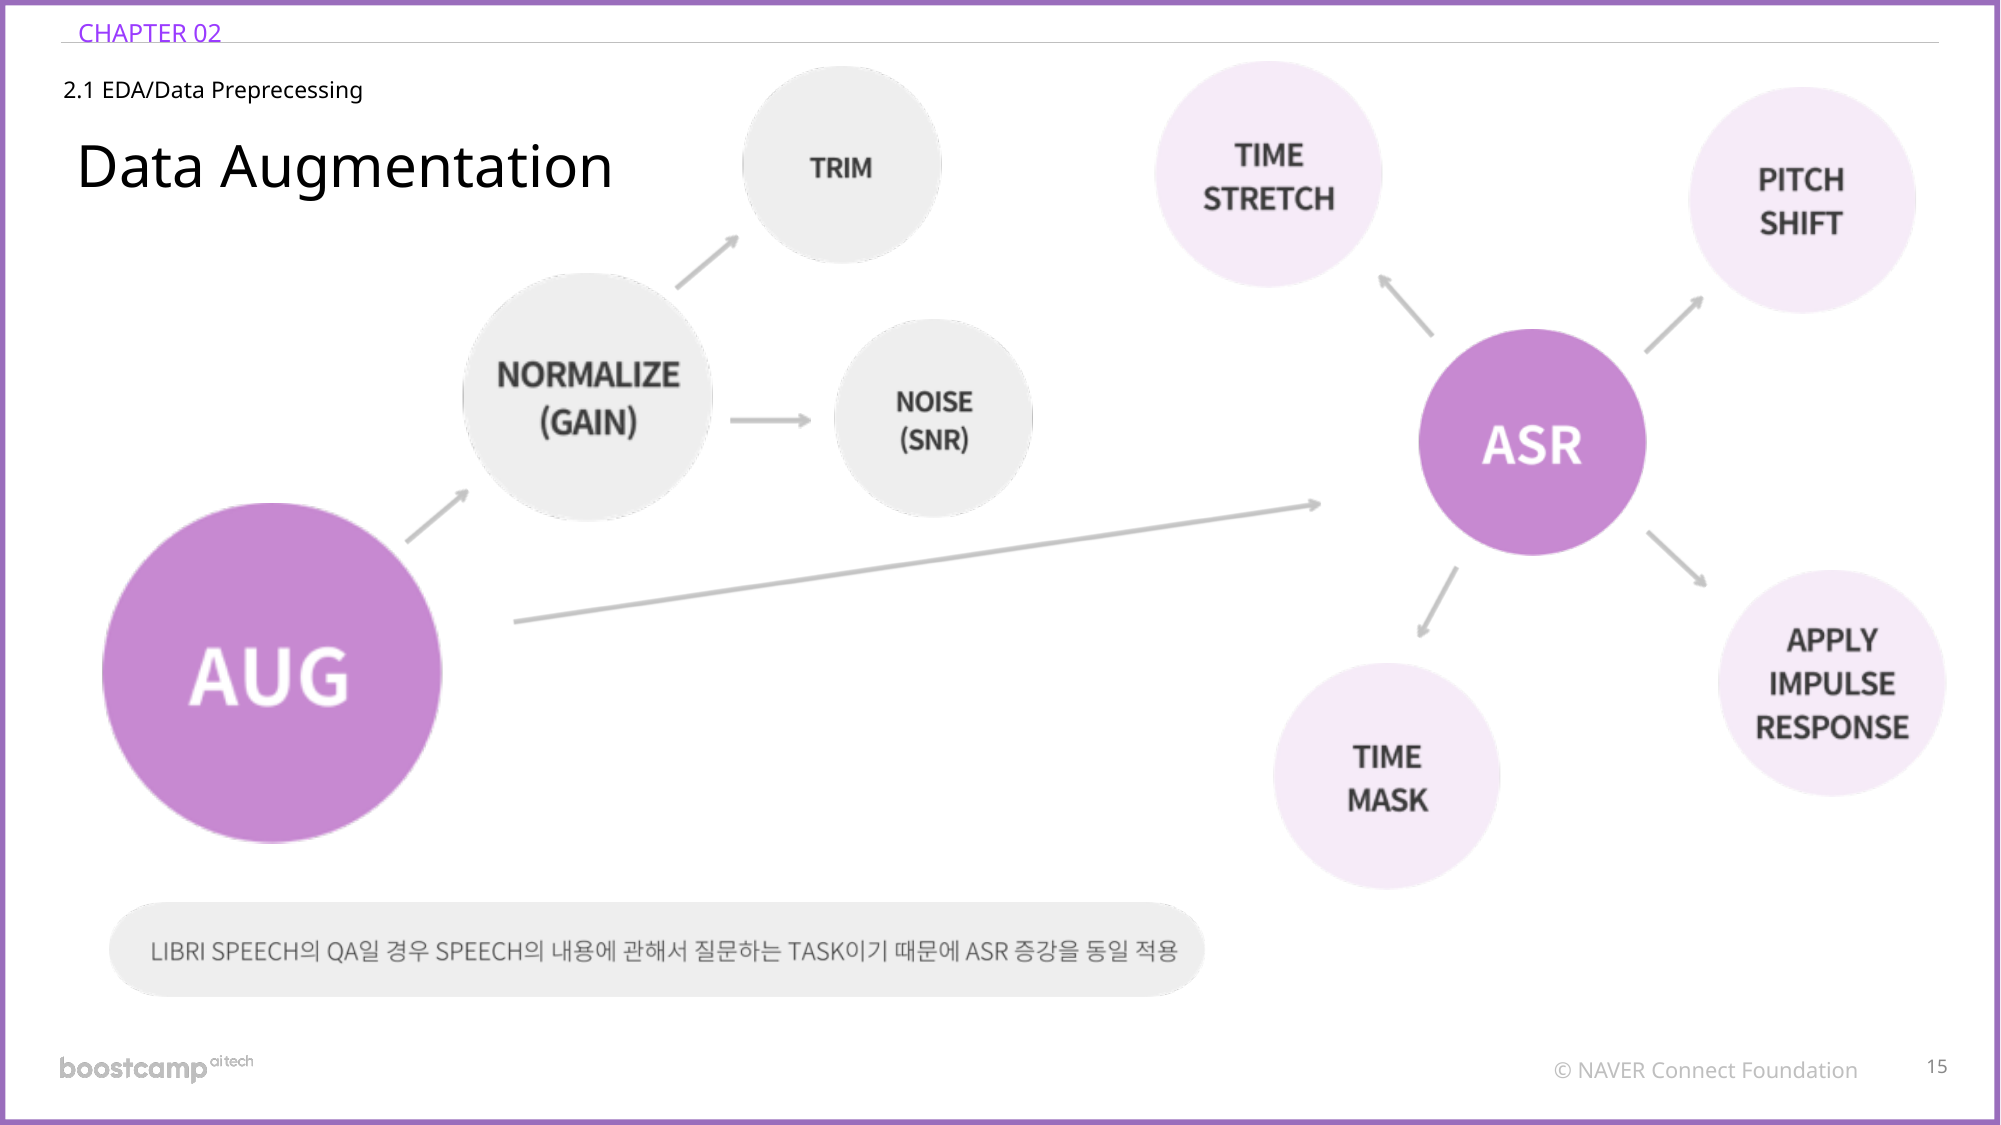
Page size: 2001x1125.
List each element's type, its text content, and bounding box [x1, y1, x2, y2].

text_box 15 [1830, 1038, 1963, 1098]
text_box 2.1 EDA/Data Preprecessing [48, 44, 383, 111]
picture [507, 497, 1326, 628]
text_box Data Augmentation [61, 121, 707, 207]
text_box CHAPTER 02 [48, 0, 252, 56]
picture [95, 65, 945, 844]
picture [817, 319, 1042, 518]
picture [1397, 564, 1480, 640]
picture [729, 413, 812, 429]
picture [60, 1055, 253, 1085]
text_box © NAVER Connect Foundation [1538, 1046, 1830, 1091]
picture [1268, 663, 1507, 891]
picture [108, 902, 1206, 997]
picture [1152, 61, 1974, 798]
